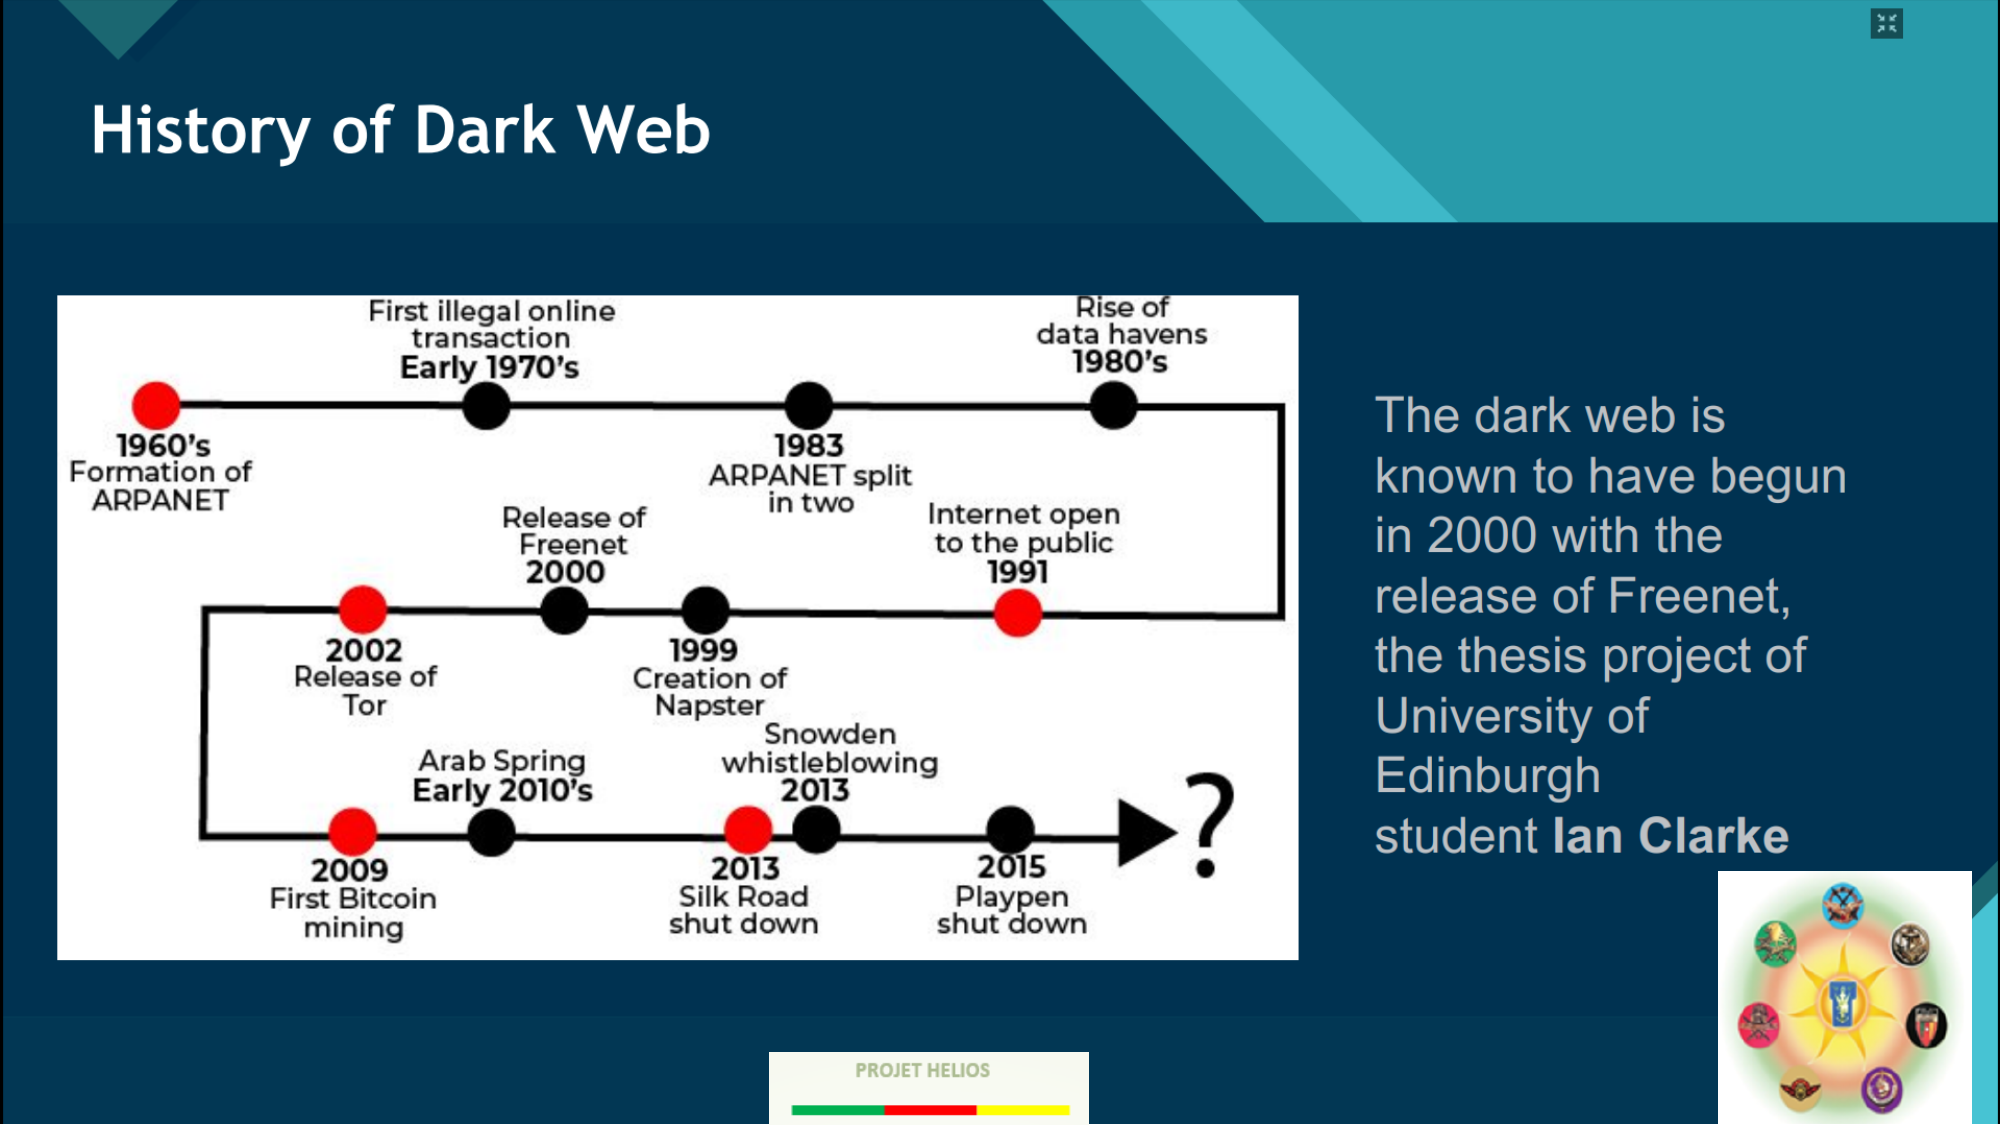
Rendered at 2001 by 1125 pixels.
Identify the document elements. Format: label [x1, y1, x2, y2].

picture [769, 1052, 1089, 1125]
list [0, 0, 2000, 1124]
picture [1717, 870, 1972, 1124]
